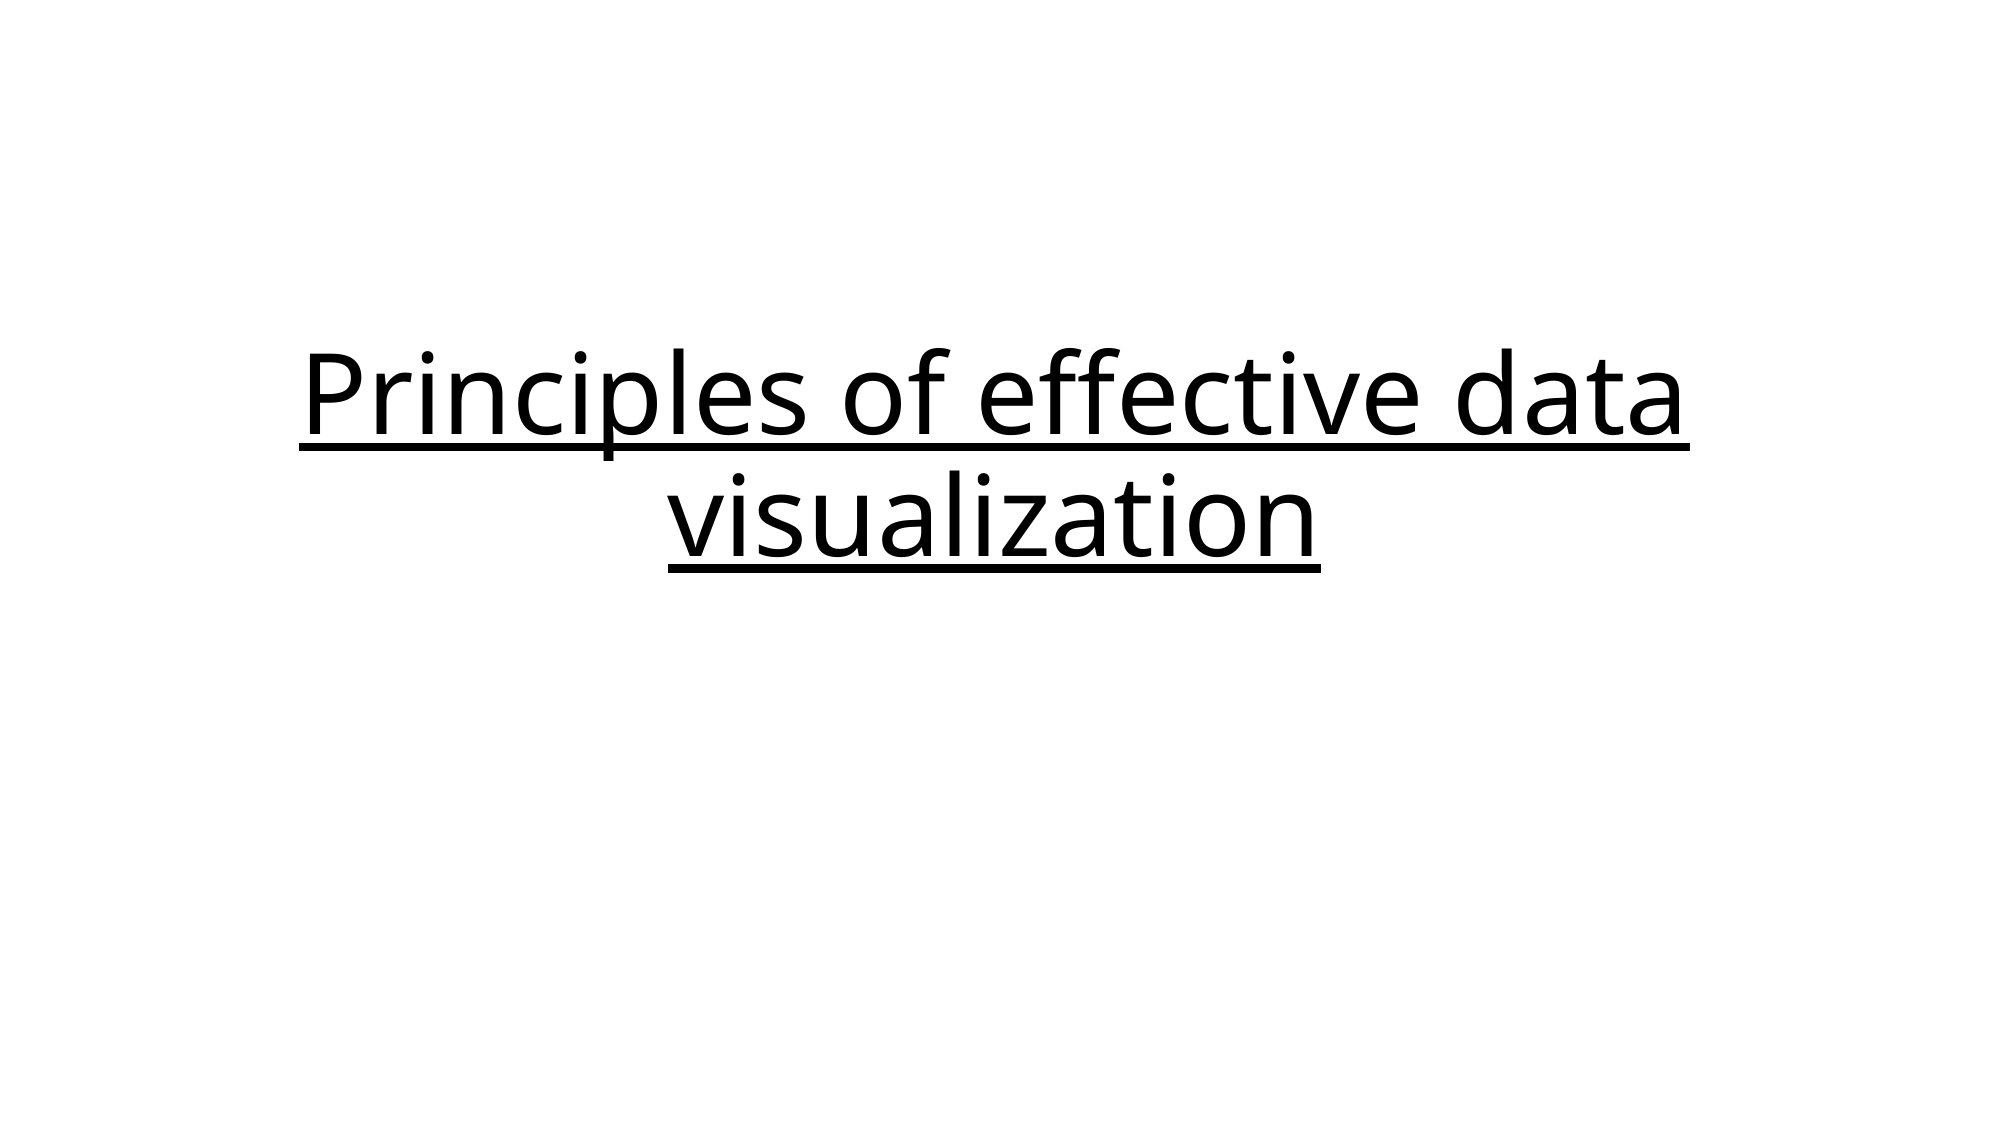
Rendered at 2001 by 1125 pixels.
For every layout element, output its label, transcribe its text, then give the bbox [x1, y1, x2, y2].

title Principles of effective data visualization [0, 413, 1989, 588]
